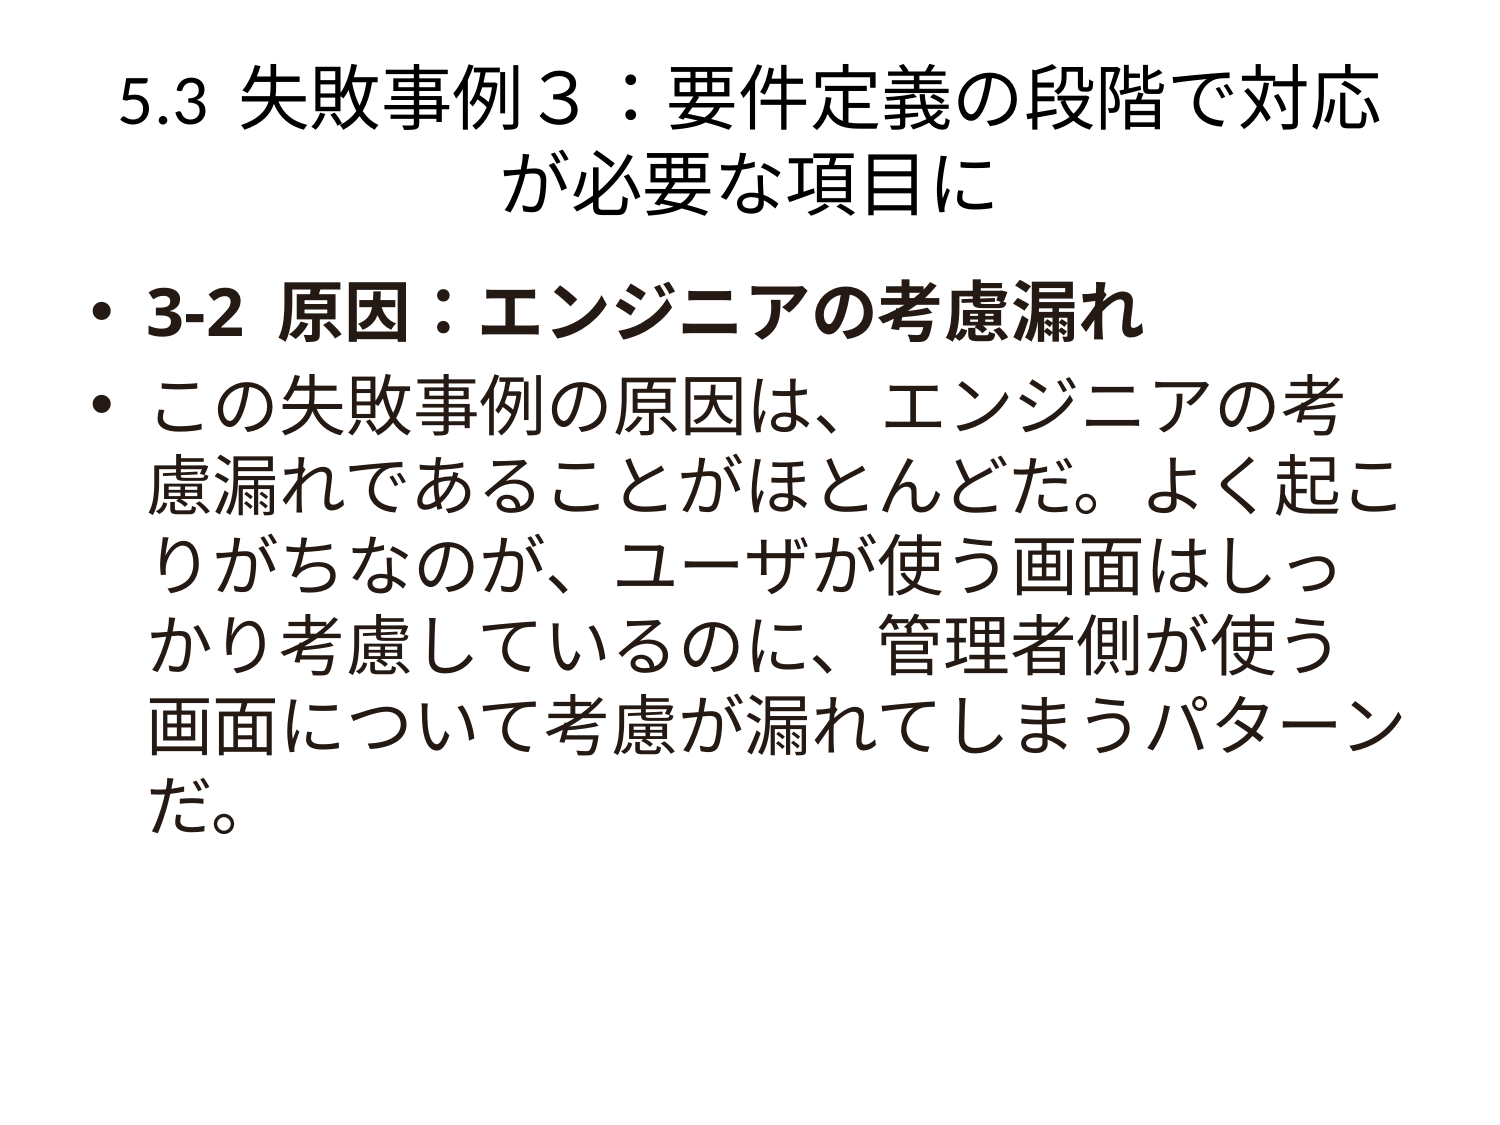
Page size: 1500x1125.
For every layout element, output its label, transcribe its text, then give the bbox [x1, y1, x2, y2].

list 3-2 原因：エンジニアの考慮漏れ この失敗事例の原因は、エンジニアの考慮漏れであることがほとんどだ。よく起こりがちなのが、ユーザが使う画面はしっかり考慮しているのに、管理者側が使う画面について考慮が漏れてしまうパターンだ。 [75, 262, 1425, 1005]
title 5.3 失敗事例３：要件定義の段階で対応が必要な項目に [75, 45, 1425, 233]
